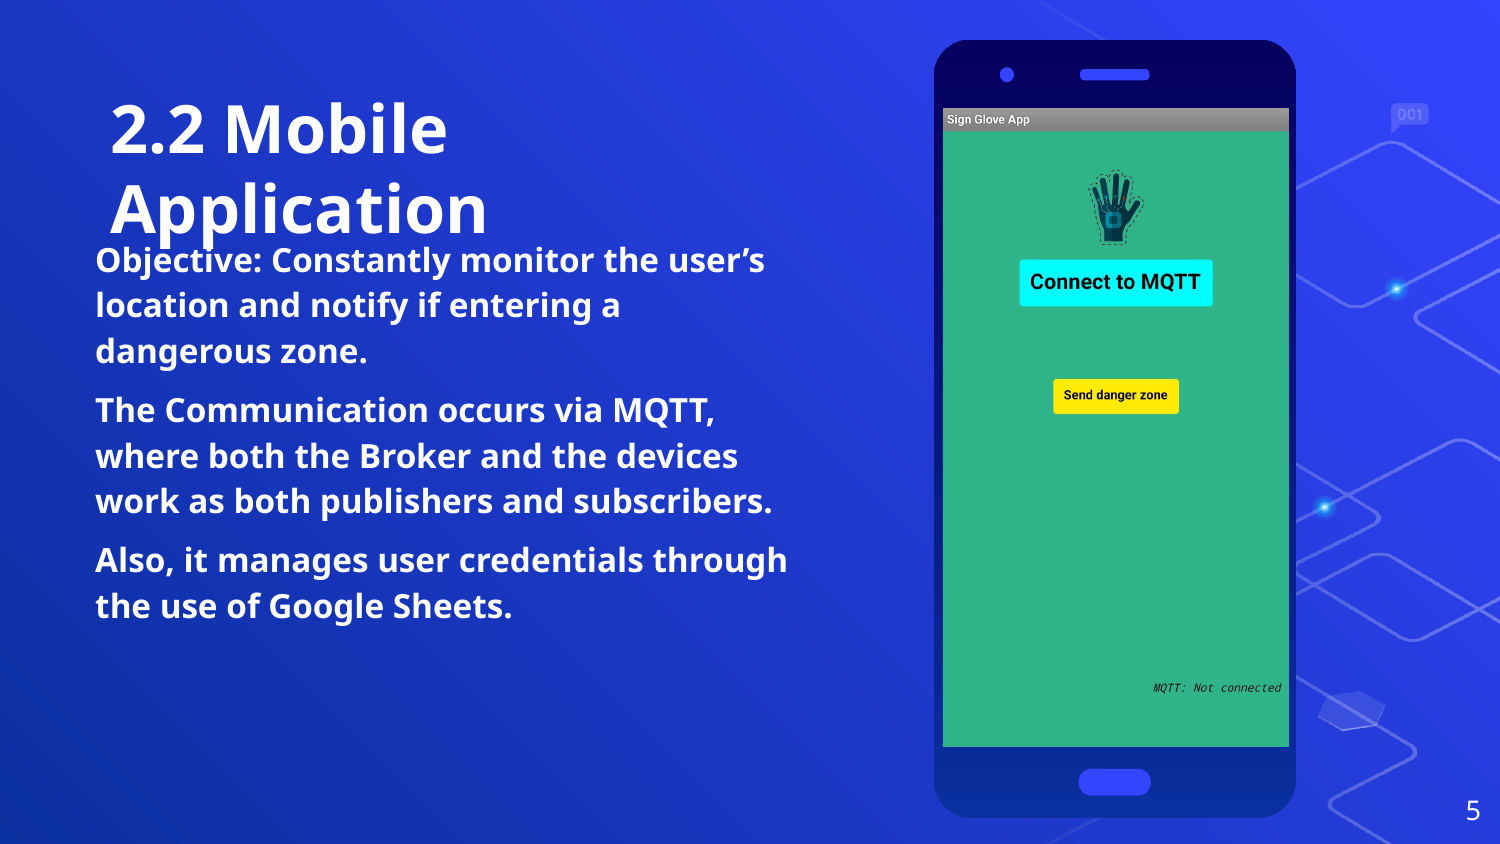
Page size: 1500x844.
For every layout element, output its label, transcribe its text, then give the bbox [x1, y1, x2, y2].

list Objective: Constantly monitor the user’s location and notify if entering a dangerous zone. The Communication occurs via MQTT, where both the Broker and the devices work as both publishers and subscribers. Also, it manages user credentials through the use of Google Sheets. [95, 255, 791, 661]
text_box 2.2 Mobile Application [95, 79, 842, 255]
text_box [933, 39, 1297, 819]
picture [0, 0, 1500, 844]
slide_number 5 [1391, 779, 1482, 844]
